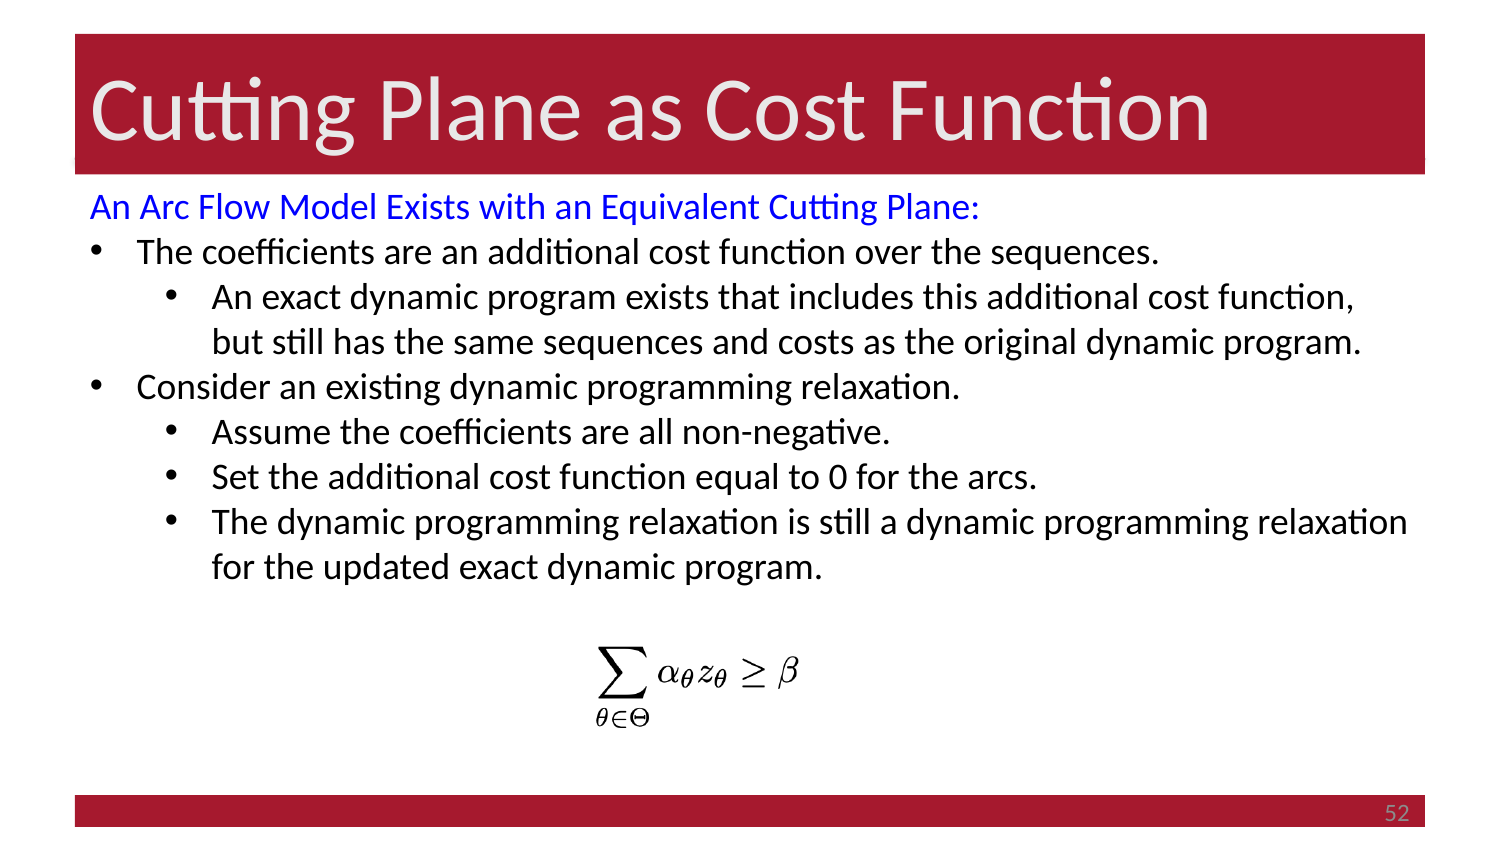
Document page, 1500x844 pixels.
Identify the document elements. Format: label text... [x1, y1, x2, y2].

title Cutting Plane as Cost Function [75, 33, 1425, 175]
picture [574, 625, 817, 740]
